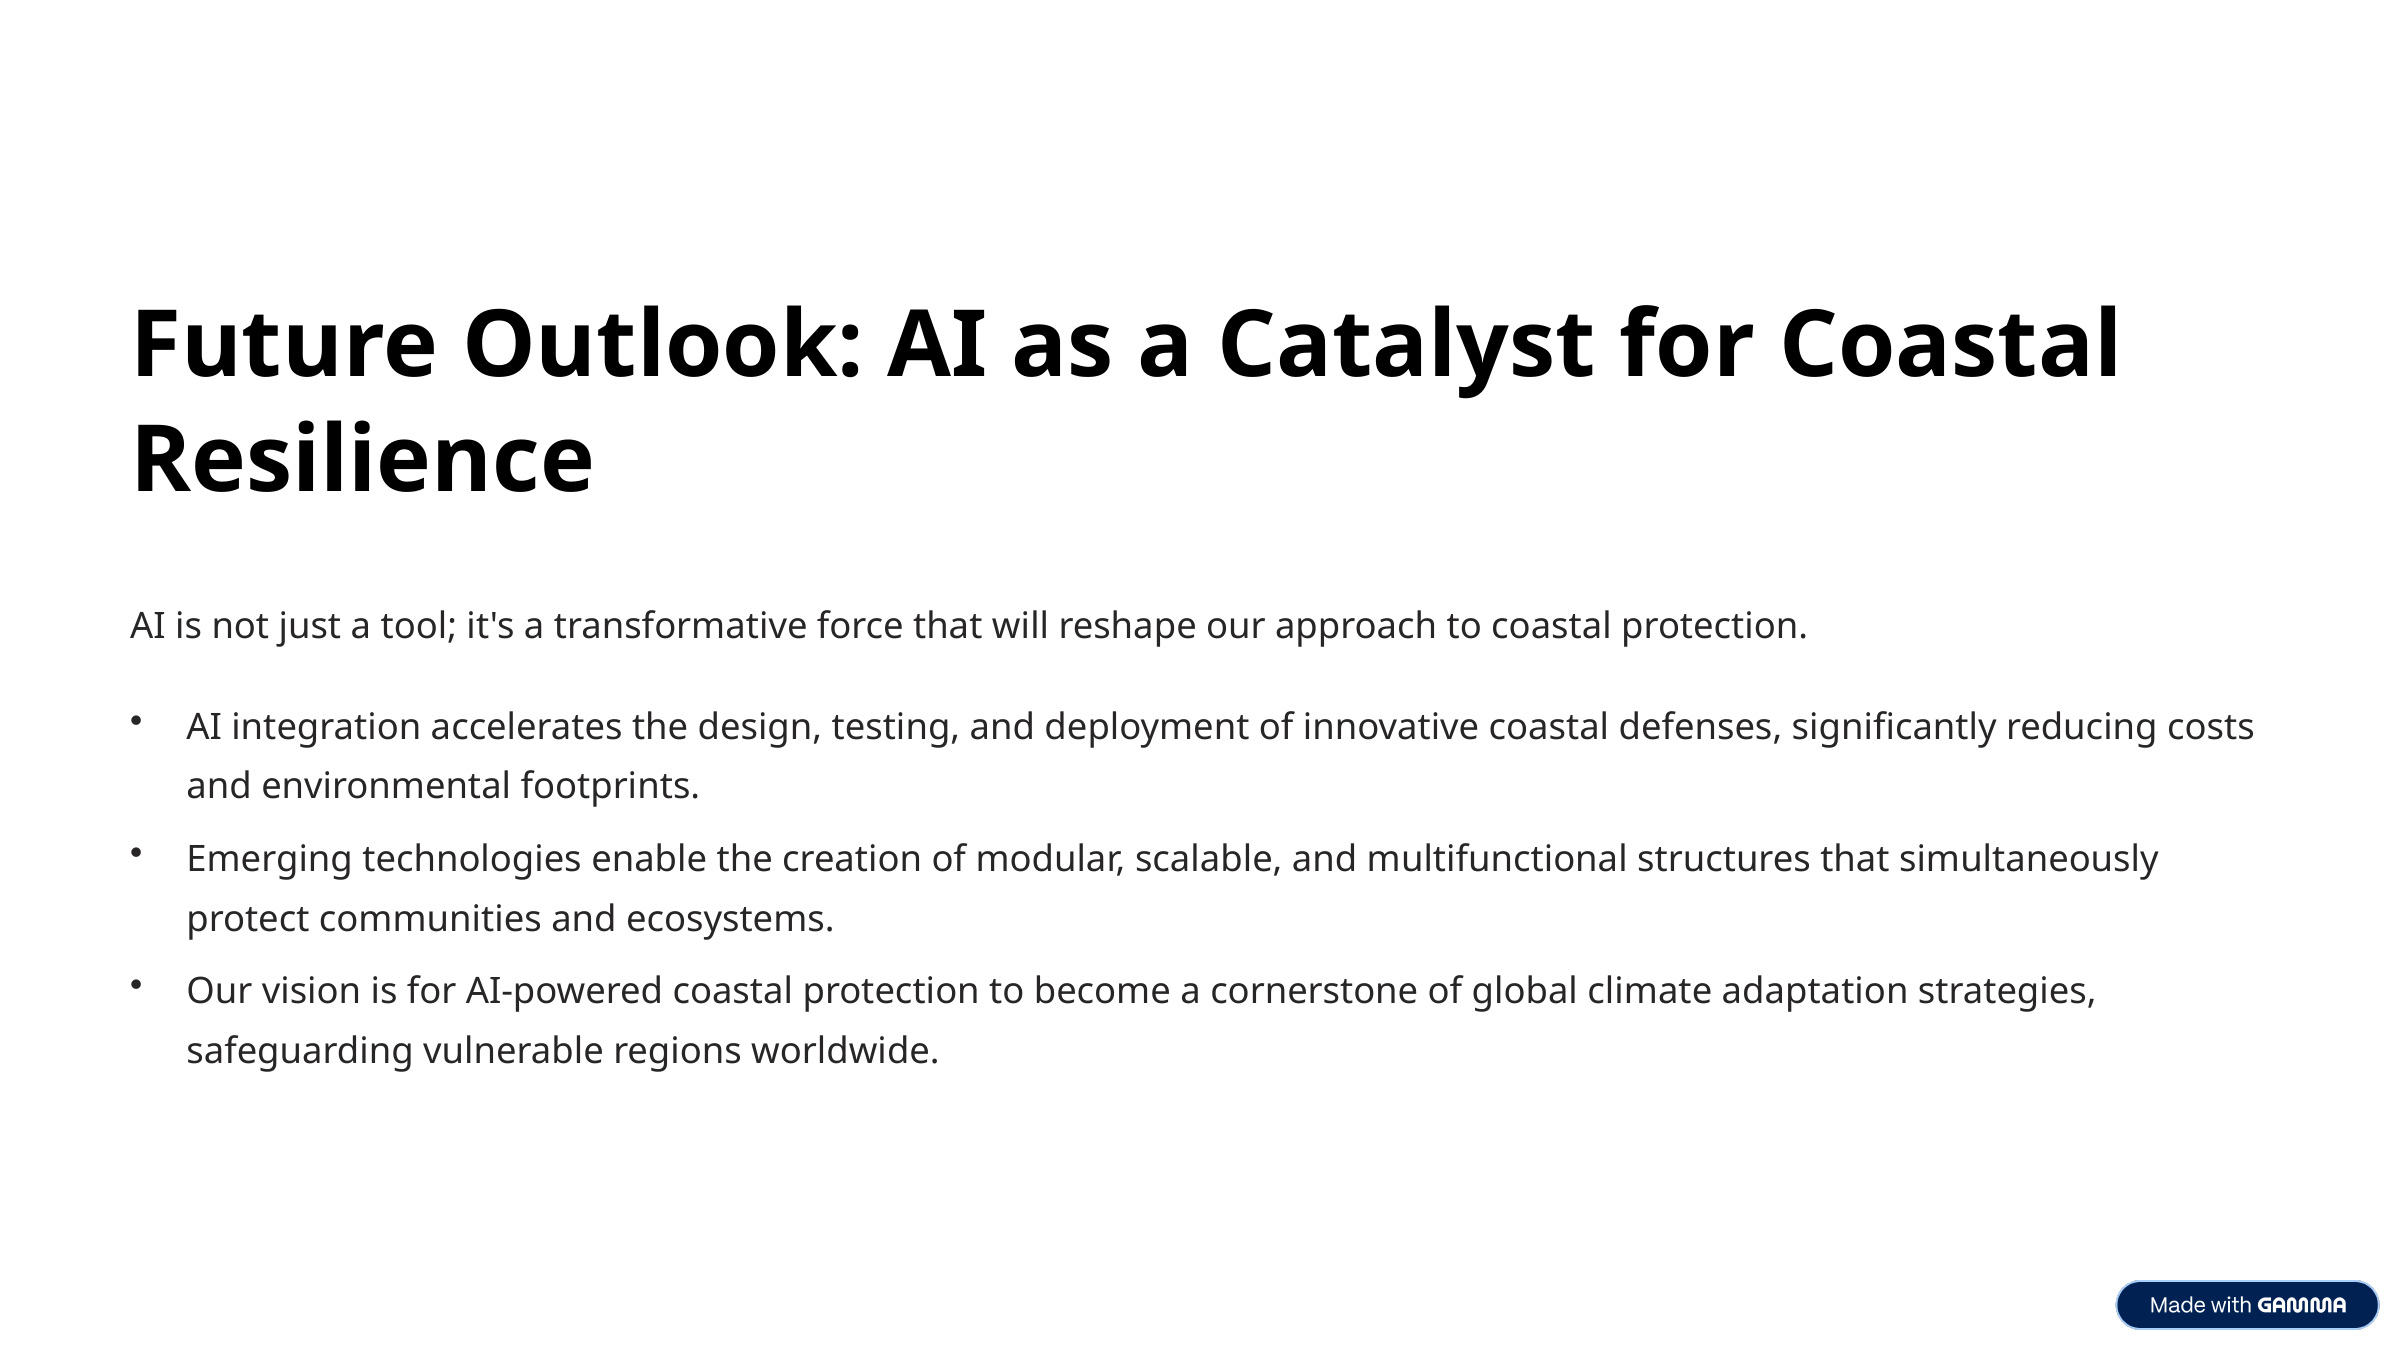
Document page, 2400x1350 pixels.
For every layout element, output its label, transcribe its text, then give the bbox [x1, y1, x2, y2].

text_box AI is not just a tool; it's a transformative force that will reshape our approach to coastal protection. [130, 586, 2270, 646]
text_box AI integration accelerates the design, testing, and deployment of innovative coastal defenses, significantly reducing costs and environmental footprints. [130, 687, 2270, 807]
text_box Emerging technologies enable the creation of modular, scalable, and multifunctional structures that simultaneously protect communities and ecosystems. [130, 819, 2270, 939]
picture [2106, 1271, 2389, 1339]
text_box Our vision is for AI-powered coastal protection to become a cornerstone of global climate adaptation strategies, safeguarding vulnerable regions worldwide. [130, 951, 2270, 1071]
text_box Future Outlook: AI as a Catalyst for Coastal Resilience [130, 279, 2270, 512]
